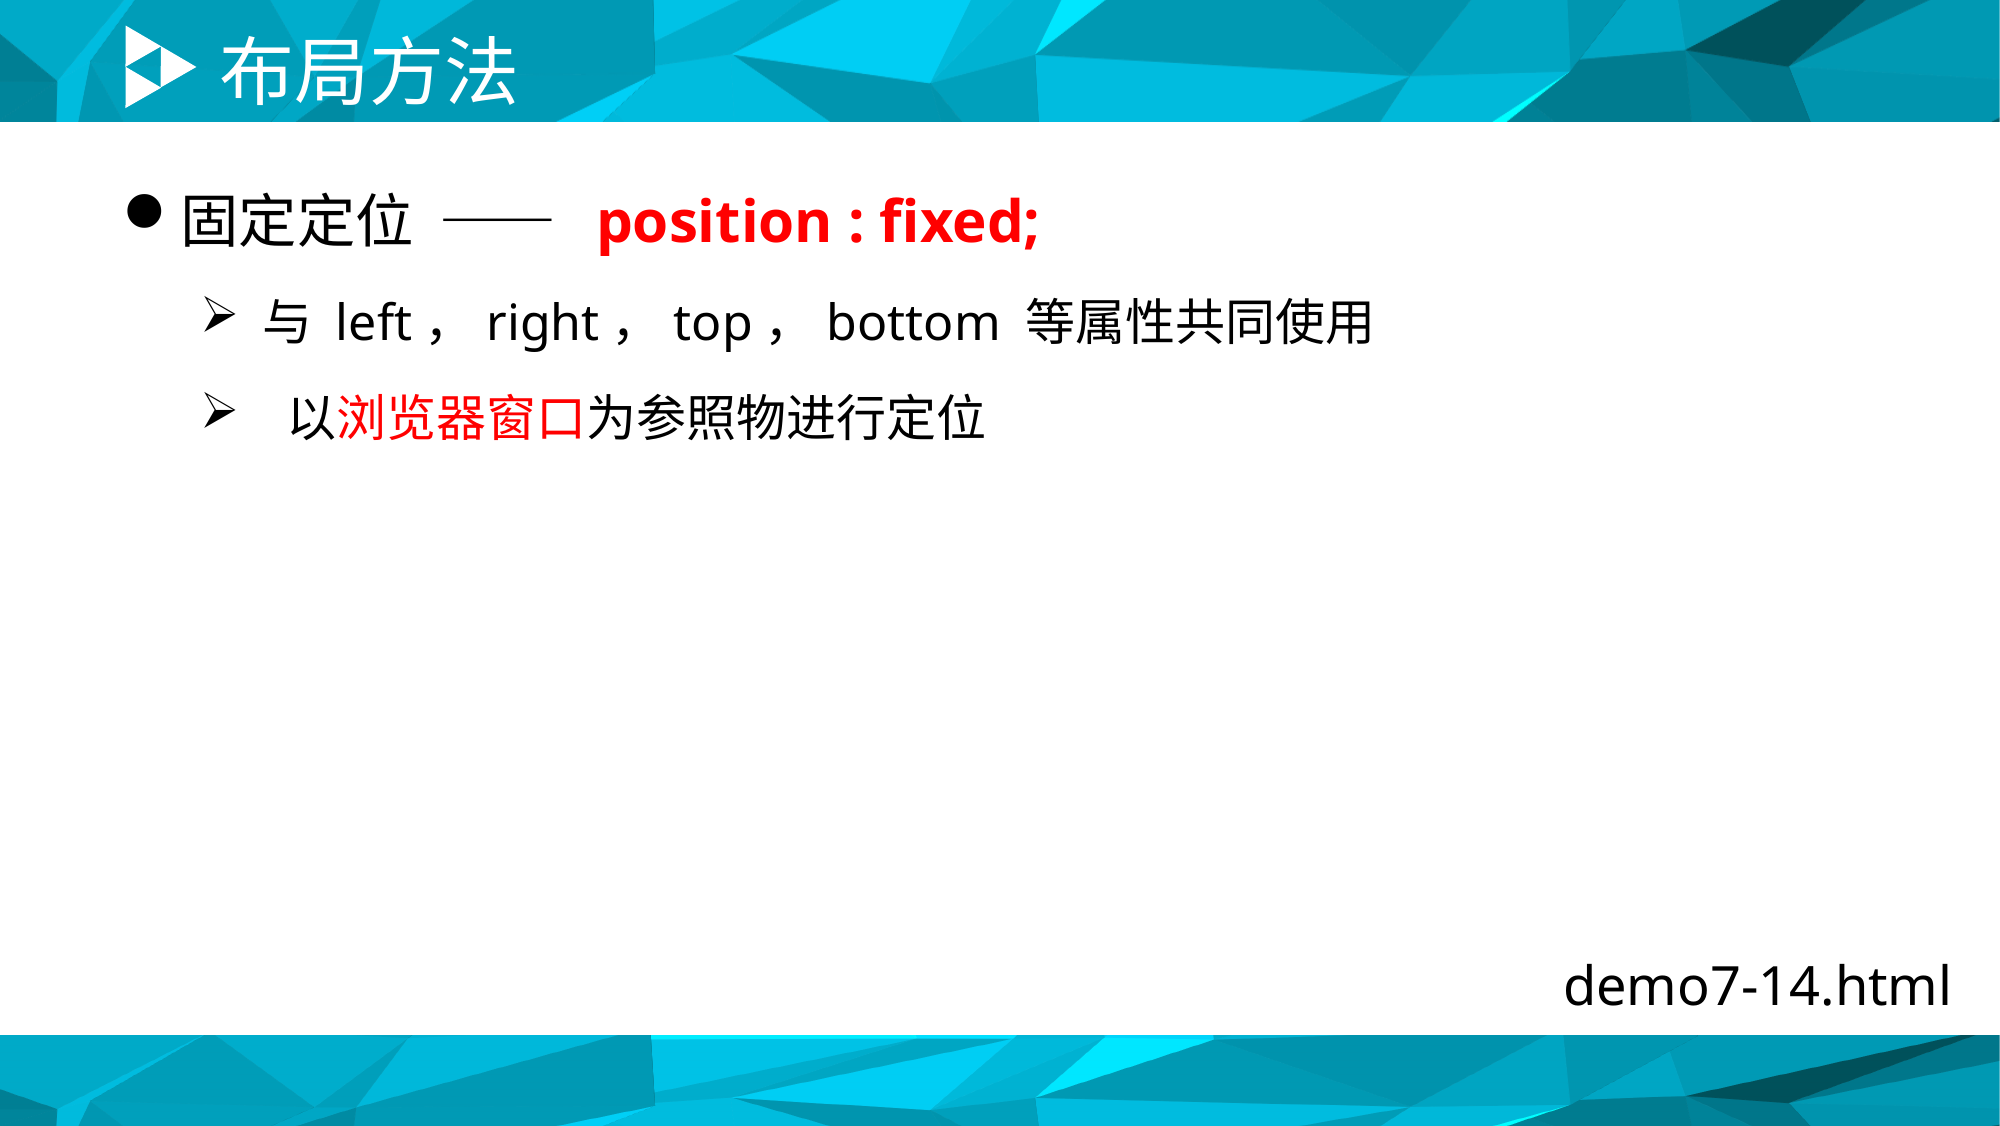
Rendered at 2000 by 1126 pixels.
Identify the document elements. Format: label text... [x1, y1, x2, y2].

text_box demo7-14.html [1545, 942, 1972, 1025]
picture [0, 0, 2000, 122]
picture [0, 1035, 2000, 1126]
title 布局方法 [201, 24, 1927, 127]
list 固定定位 —— position : fixed; 与 left，right，top，bottom 等属性共同使用 以浏览器窗口为参照物进行定位 [104, 140, 1927, 940]
